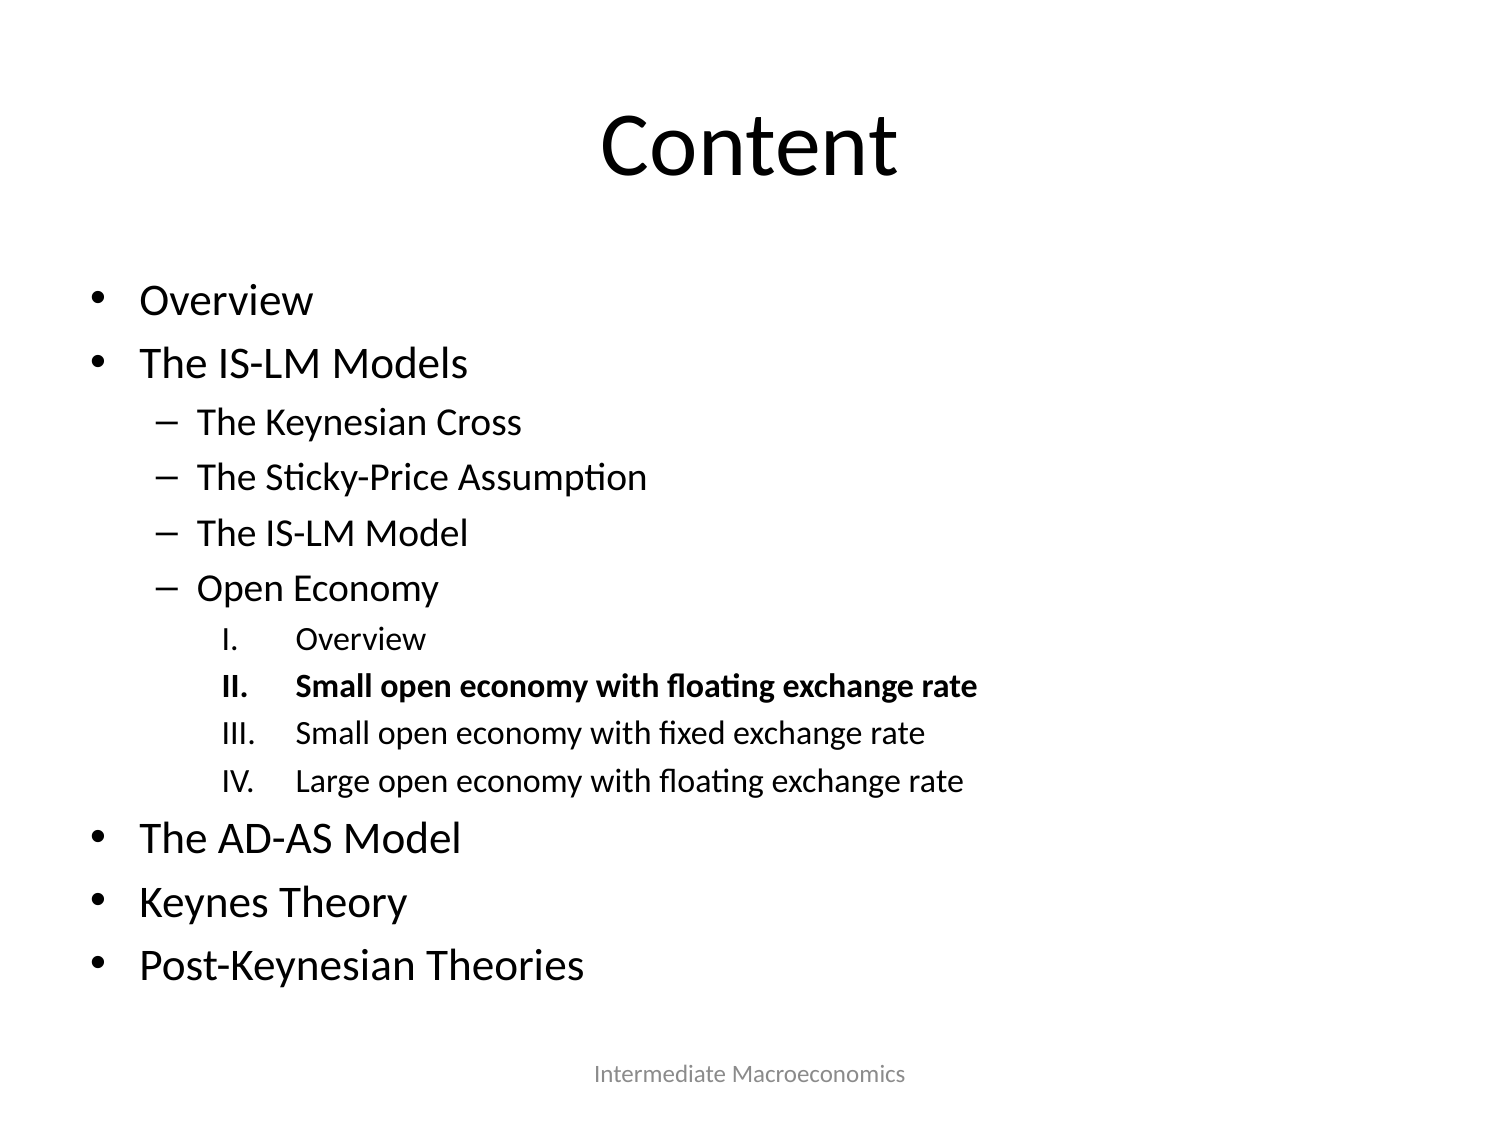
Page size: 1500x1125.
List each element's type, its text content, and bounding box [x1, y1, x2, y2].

footer Intermediate Macroeconomics [512, 1042, 988, 1103]
title Content [75, 45, 1425, 233]
list Overview The IS-LM Models The Keynesian Cross The Sticky-Price Assumption The IS-LM Model Open Economy Overview Small open economy with floating exchange rate Small open economy with fixed exchange rate Large open economy with floating exchange rate The AD-AS Model Keynes Theory Post-Keynesian Theories [75, 262, 1425, 1005]
